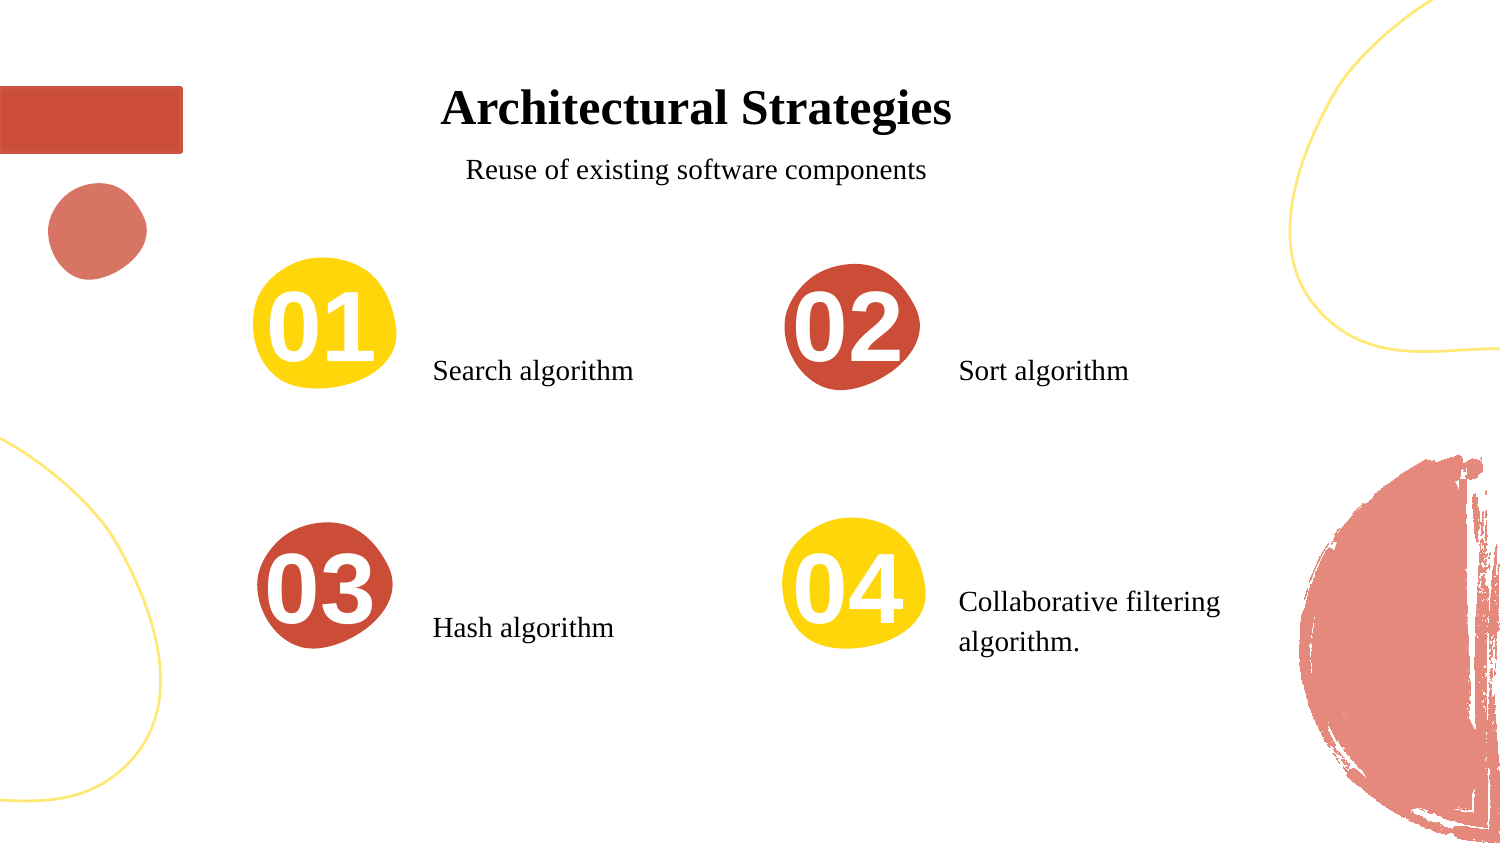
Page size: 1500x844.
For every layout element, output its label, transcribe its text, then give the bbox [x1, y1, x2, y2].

text_box 02 [758, 248, 938, 395]
text_box Search algorithm [417, 311, 720, 409]
text_box 01 [231, 248, 412, 395]
text_box Sort algorithm [943, 311, 1246, 409]
text_box [0, 86, 183, 154]
text_box 04 [758, 510, 938, 656]
text_box Hash algorithm [417, 568, 720, 666]
text_box [1288, 0, 1500, 353]
text_box Collaborative filtering algorithm. [943, 568, 1246, 666]
text_box [48, 183, 147, 280]
text_box 03 [230, 510, 410, 656]
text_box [1298, 454, 1500, 843]
text_box Reuse of existing software components [249, 125, 1191, 193]
text_box Architectural Strategies [83, 58, 1357, 122]
text_box [0, 436, 162, 803]
